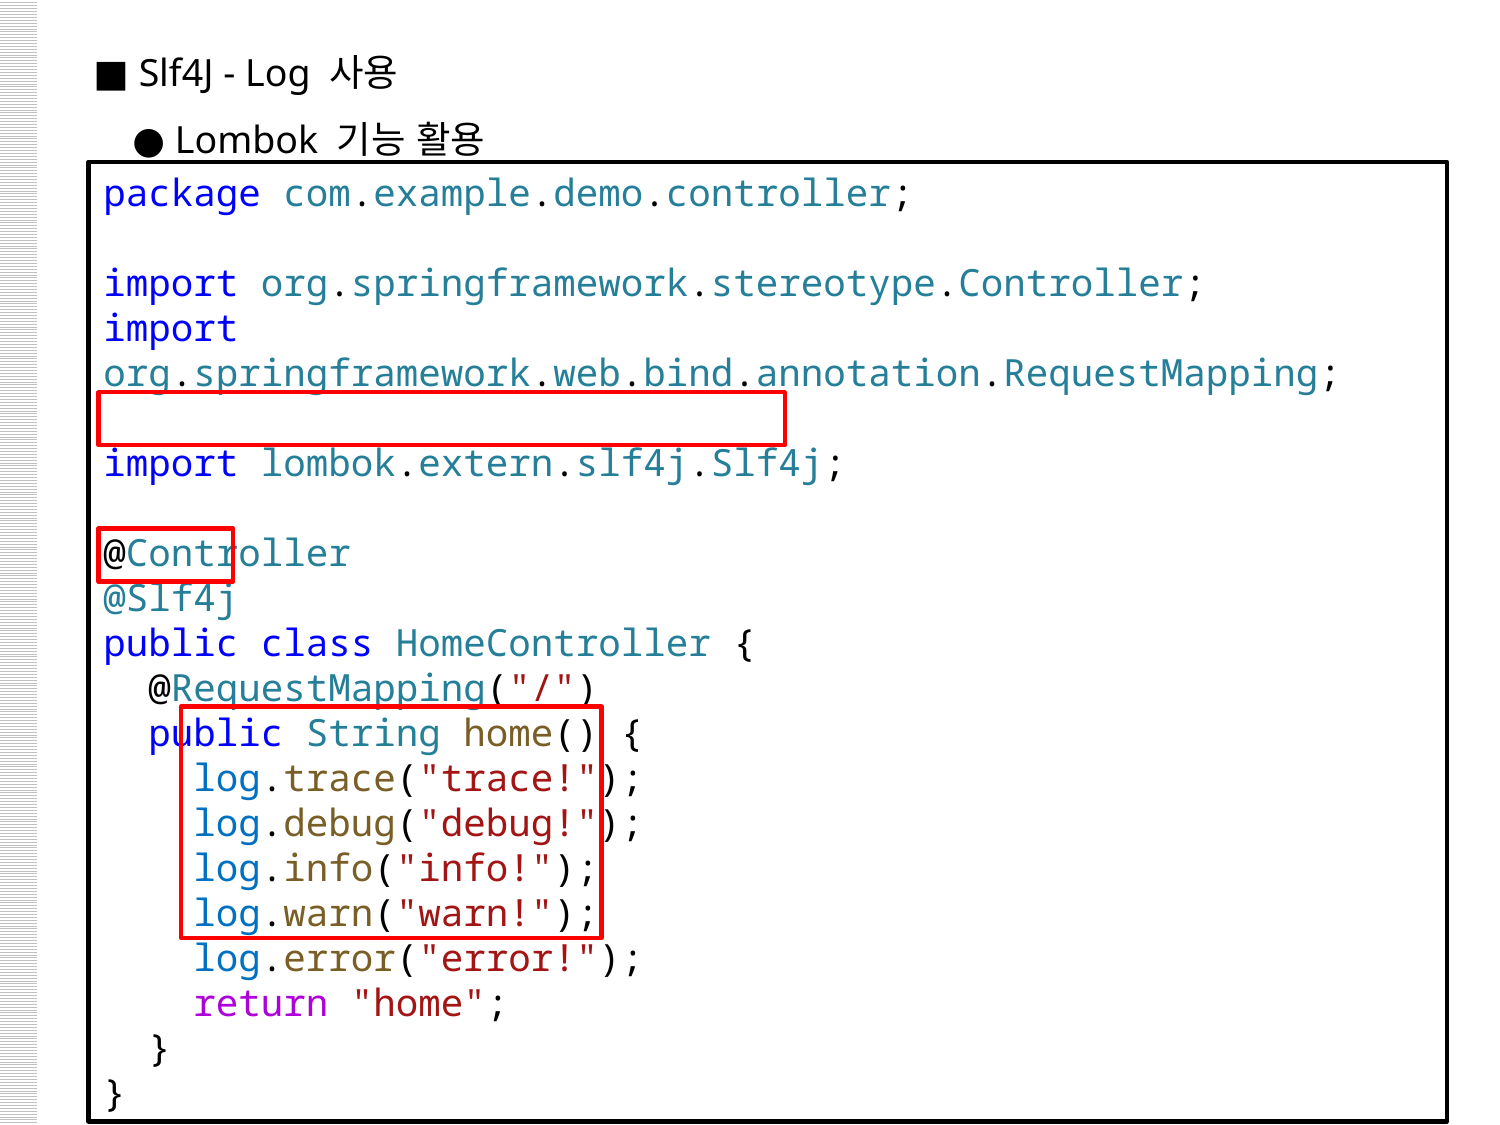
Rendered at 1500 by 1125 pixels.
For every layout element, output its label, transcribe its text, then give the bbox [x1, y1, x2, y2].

text_box package com.example.demo.controller; import org.springframework.stereotype.Controller; import org.springframework.web.bind.annotation.RequestMapping; import lombok.extern.slf4j.Slf4j; @Controller @Slf4j public class HomeController { @RequestMapping("/") public String home() { log.trace("trace!"); log.debug("debug!"); log.info("info!"); log.warn("warn!"); log.error("error!"); return "home"; } } [86, 160, 1449, 1124]
text_box [96, 526, 235, 584]
text_box [179, 704, 604, 940]
text_box [96, 390, 787, 447]
text_box ■ Slf4J - Log 사용 ● Lombok 기능 활용 [78, 19, 501, 169]
